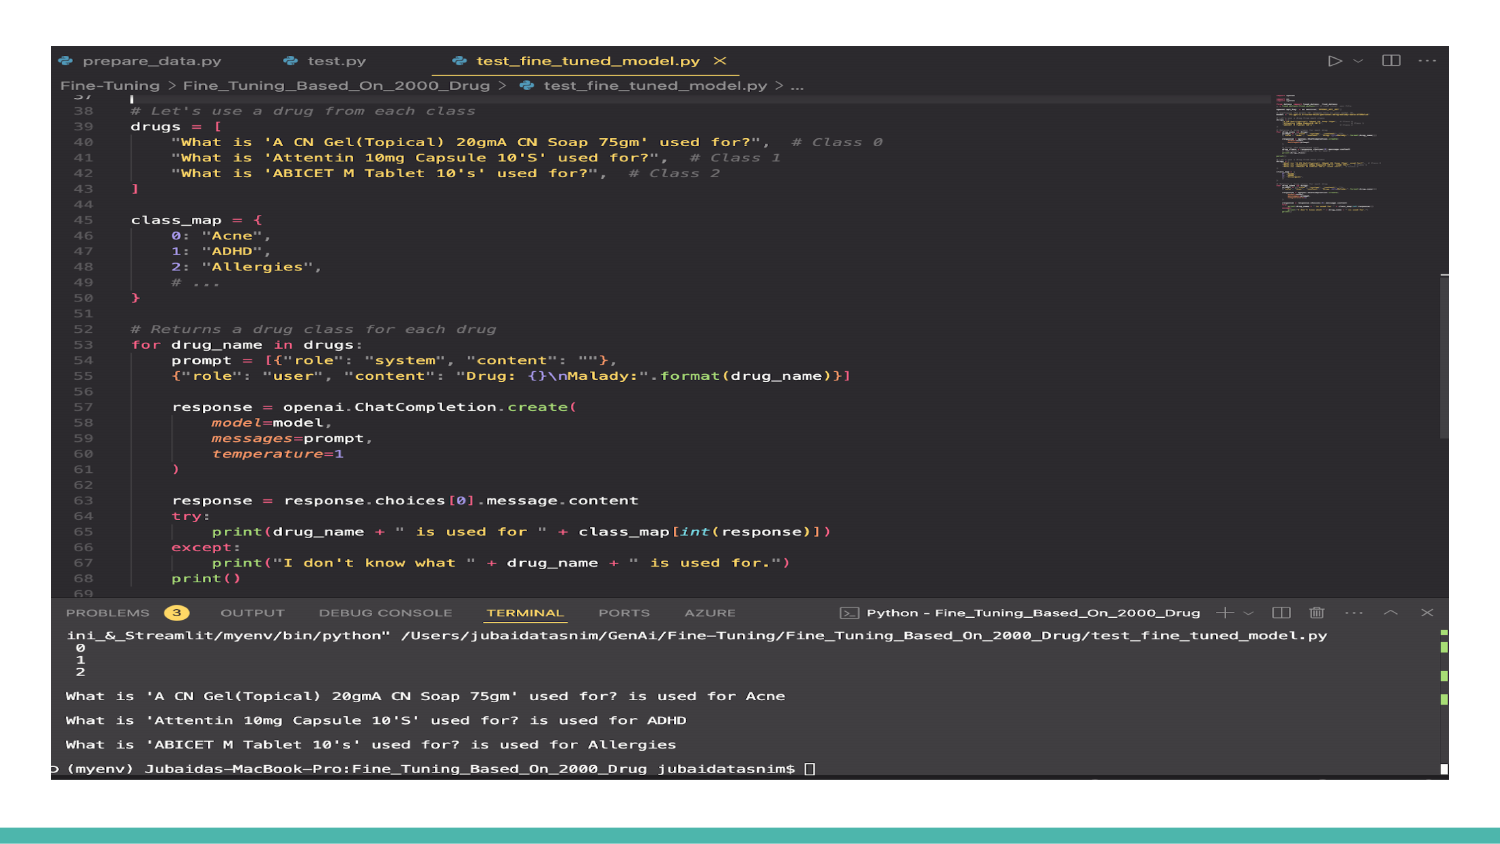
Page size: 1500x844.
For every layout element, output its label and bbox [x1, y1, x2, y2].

picture [50, 46, 1450, 780]
